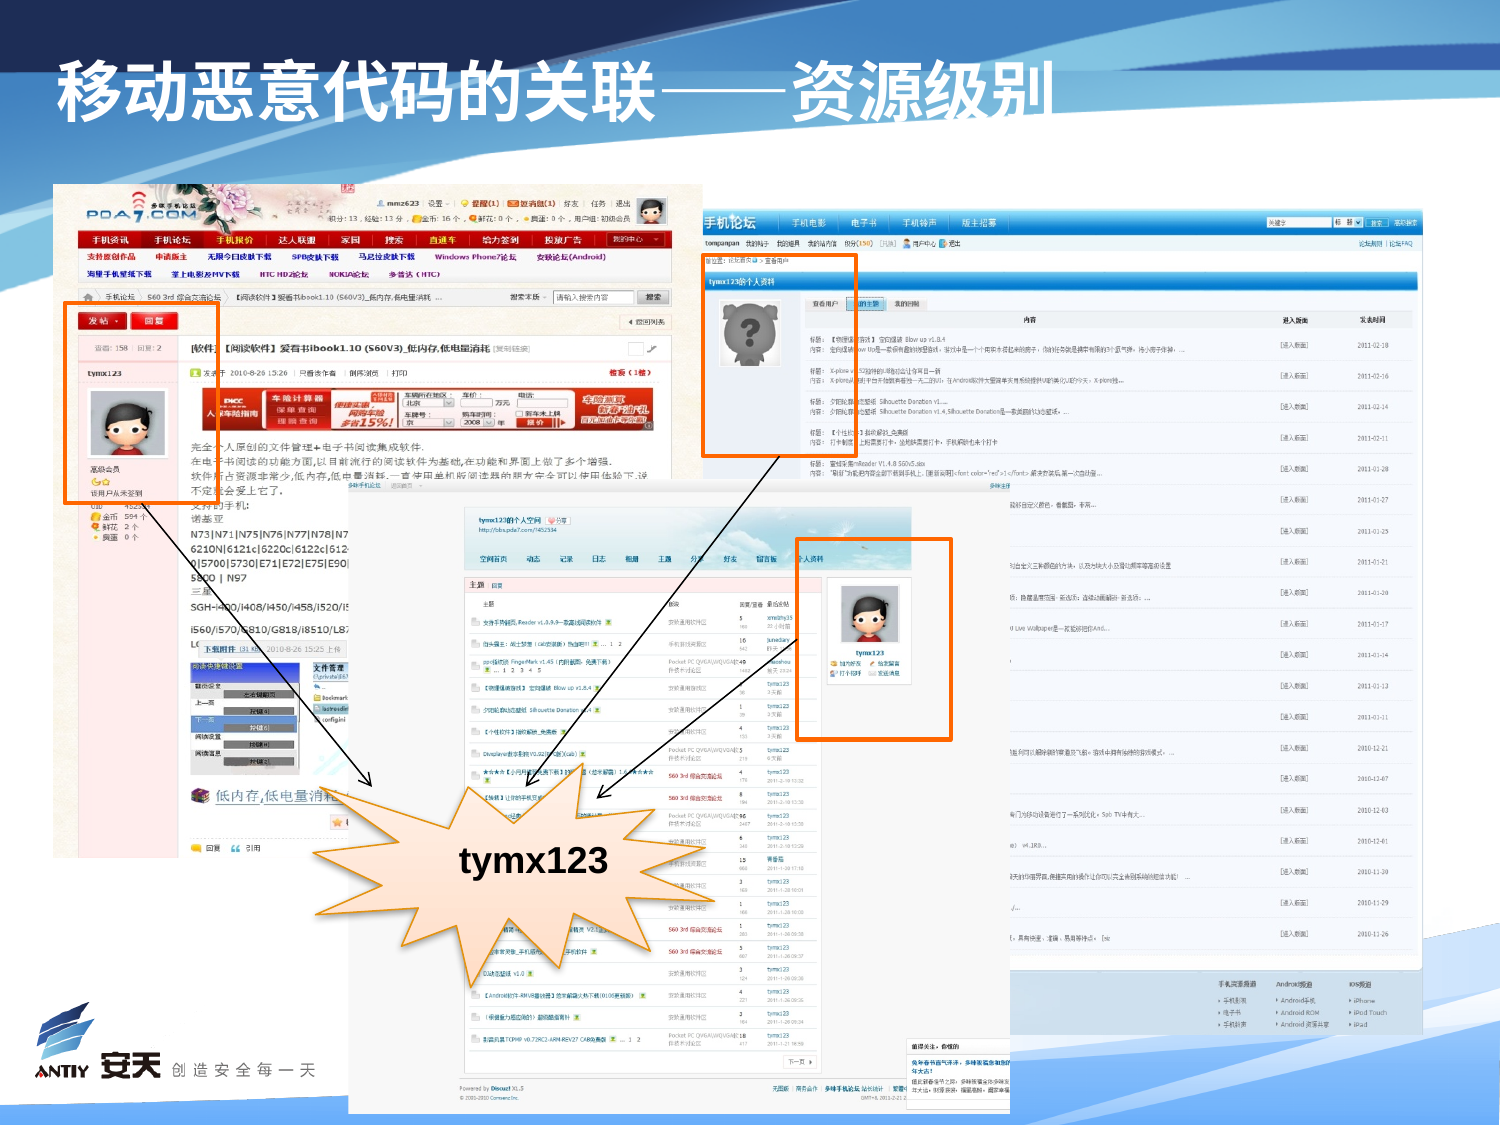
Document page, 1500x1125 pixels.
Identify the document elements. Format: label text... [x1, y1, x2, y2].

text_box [141, 503, 373, 788]
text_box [596, 638, 798, 799]
title 移动恶意代码的关联——资源级别 [41, 18, 1326, 162]
picture [0, 0, 1500, 1125]
text_box tymx123 [314, 901, 343, 916]
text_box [525, 455, 780, 788]
